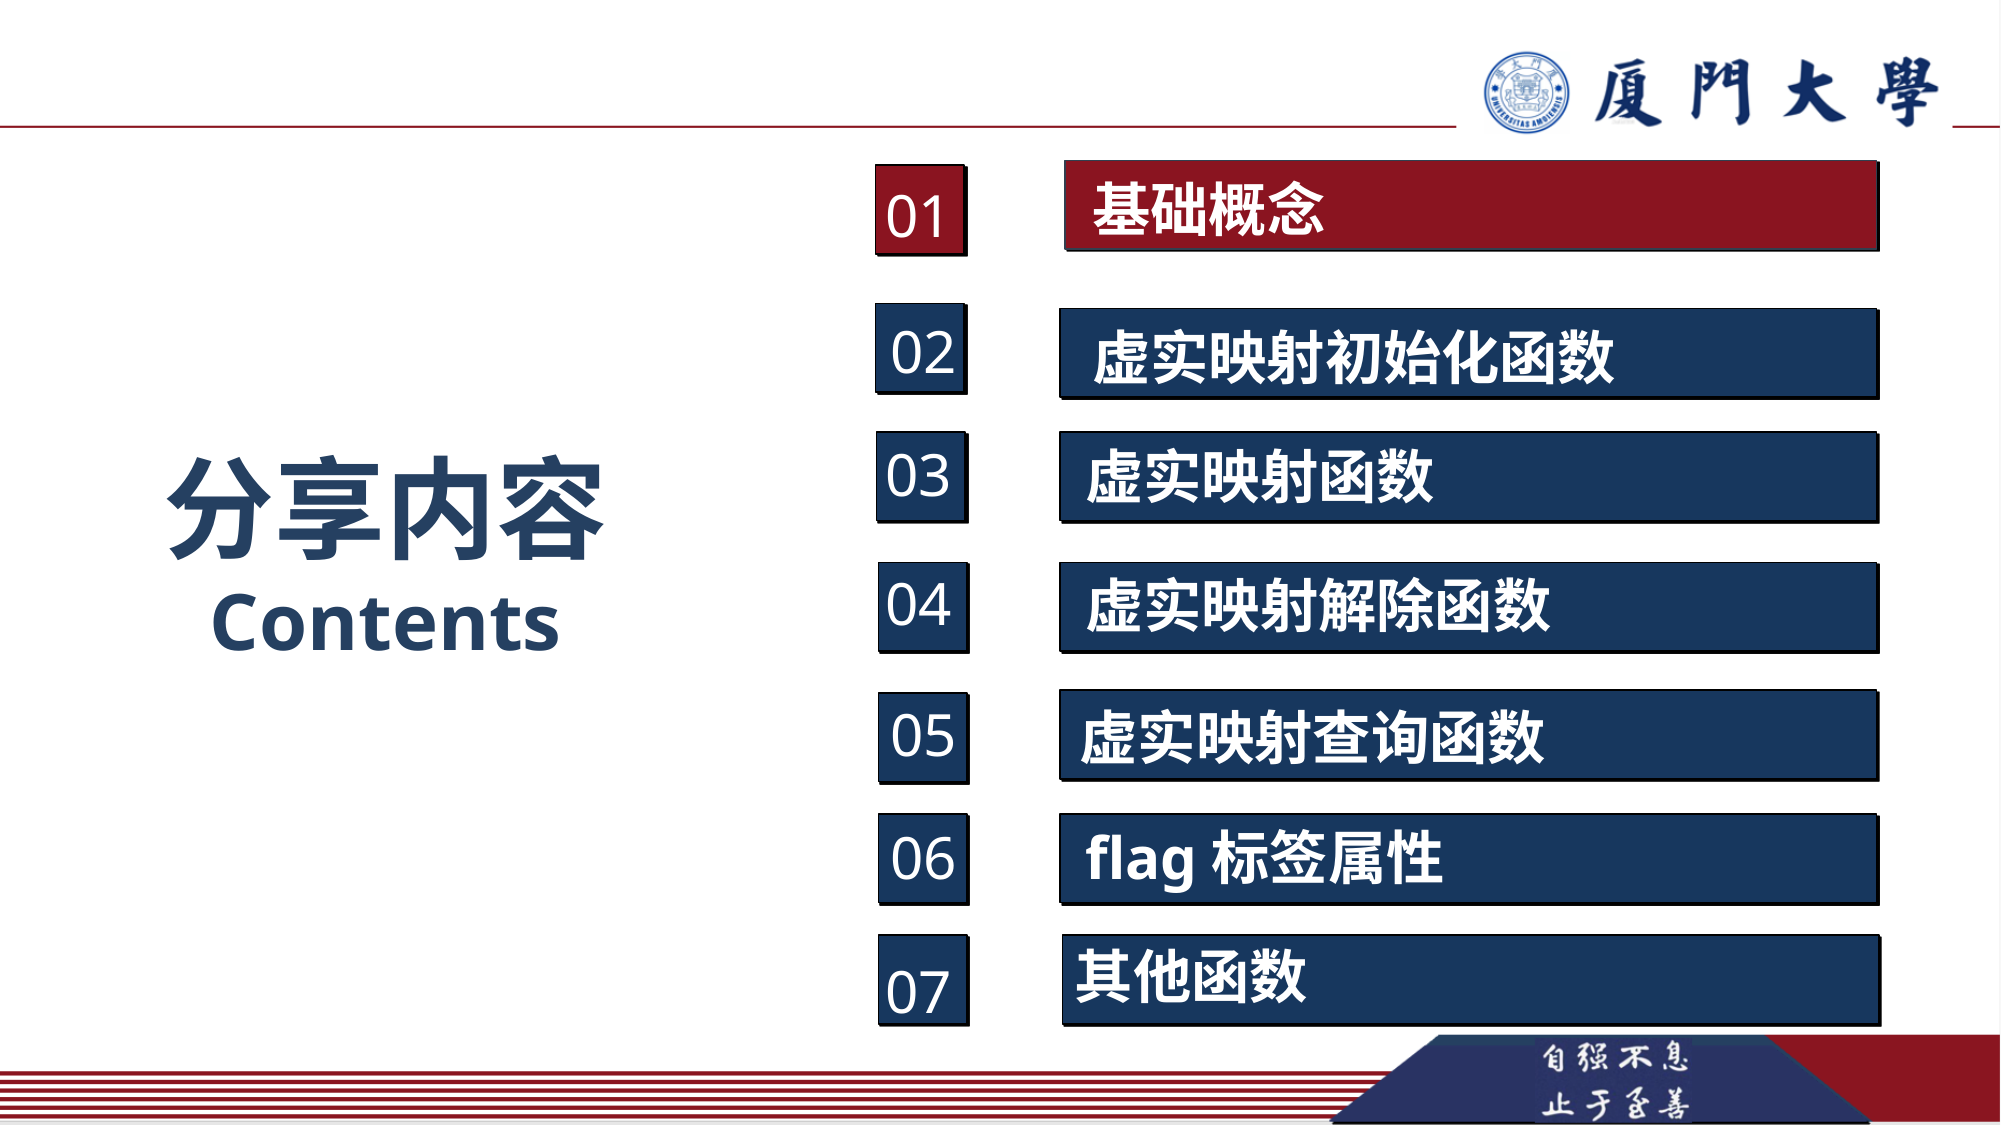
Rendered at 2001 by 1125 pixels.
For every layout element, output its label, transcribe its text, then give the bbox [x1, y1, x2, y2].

text_box 虚实映射解除函数 [1070, 562, 1928, 647]
text_box 02 [875, 307, 999, 393]
text_box 01 [871, 171, 994, 257]
text_box 虚实映射函数 [1070, 433, 1928, 518]
picture [0, 0, 2001, 1125]
text_box [876, 516, 966, 521]
text_box 分享内容 Contents [148, 432, 624, 674]
text_box [1060, 690, 1877, 779]
text_box 虚实映射初始化函数 [1077, 313, 1934, 399]
text_box [1060, 562, 1877, 651]
text_box 其他函数 [1060, 932, 1917, 1018]
text_box [878, 899, 967, 903]
text_box [875, 303, 965, 307]
text_box [1062, 1018, 1879, 1024]
text_box [878, 935, 967, 948]
text_box [1065, 160, 1877, 250]
text_box [1060, 432, 1877, 521]
text_box 07 [870, 948, 994, 1033]
text_box 06 [875, 813, 999, 899]
text_box [878, 645, 967, 651]
text_box flag标签属性 [1070, 813, 1928, 899]
text_box [878, 775, 967, 782]
text_box [1060, 308, 1877, 397]
text_box 04 [871, 559, 994, 645]
text_box 03 [871, 431, 994, 516]
text_box 虚实映射查询函数 [1065, 694, 1922, 779]
text_box 基础概念 [1077, 165, 1921, 251]
text_box [875, 165, 965, 171]
text_box 05 [875, 690, 999, 775]
text_box [1060, 813, 1877, 903]
